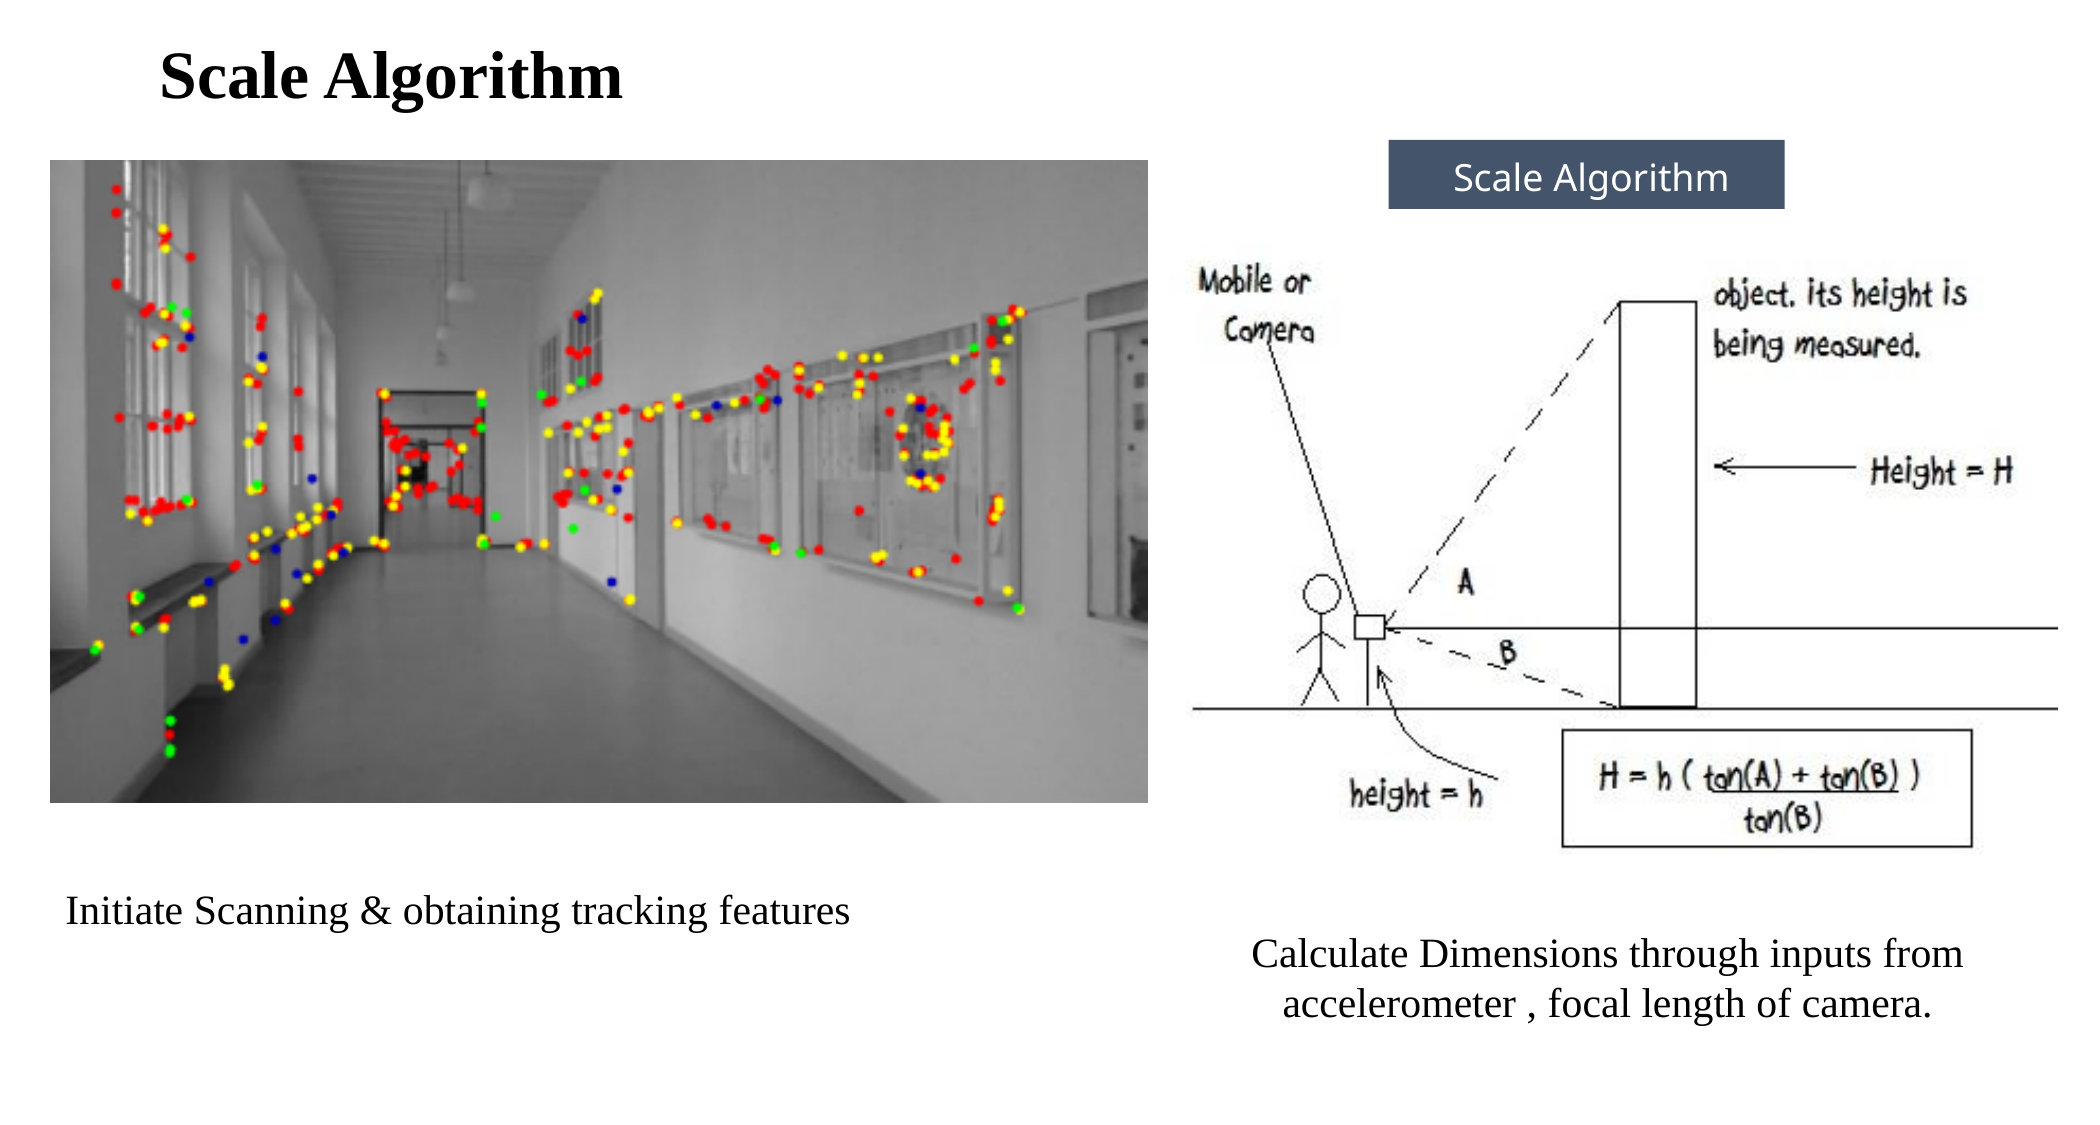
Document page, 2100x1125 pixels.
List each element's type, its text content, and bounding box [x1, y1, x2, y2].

picture [50, 160, 1148, 803]
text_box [1381, 93, 1795, 209]
picture [1170, 244, 2059, 878]
title Scale Algorithm [144, 32, 1130, 121]
text_box Calculate Dimensions through inputs from accelerometer , focal length of camera. [1191, 917, 2025, 1033]
text_box Initiate Scanning & obtaining tracking features [50, 875, 938, 940]
